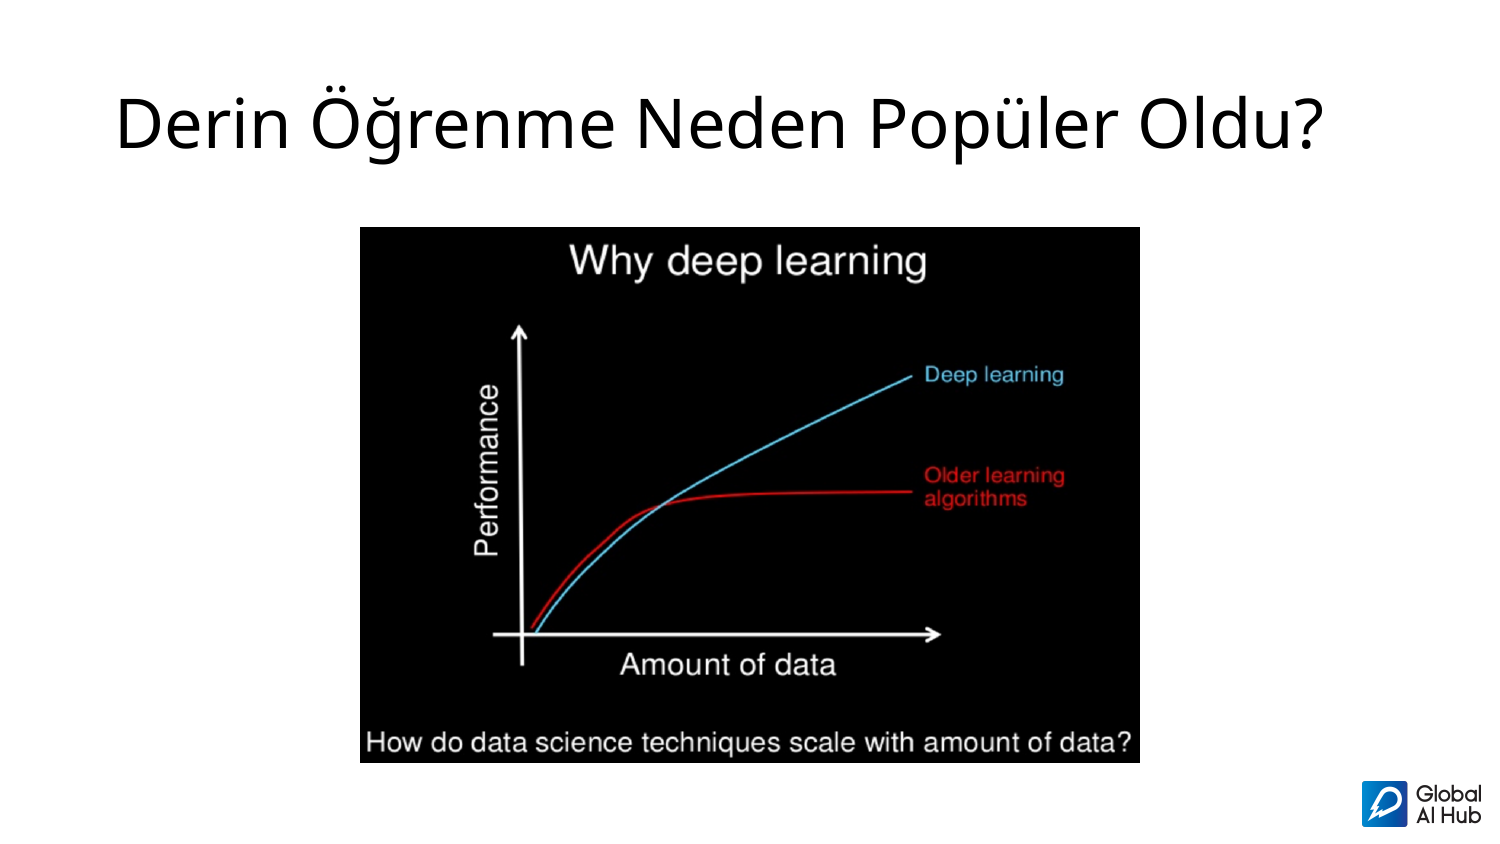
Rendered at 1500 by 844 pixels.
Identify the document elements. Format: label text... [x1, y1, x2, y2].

picture [1366, 781, 1481, 827]
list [360, 226, 1140, 763]
title Derin Öğrenme Neden Popüler Oldu? [103, 44, 1397, 208]
